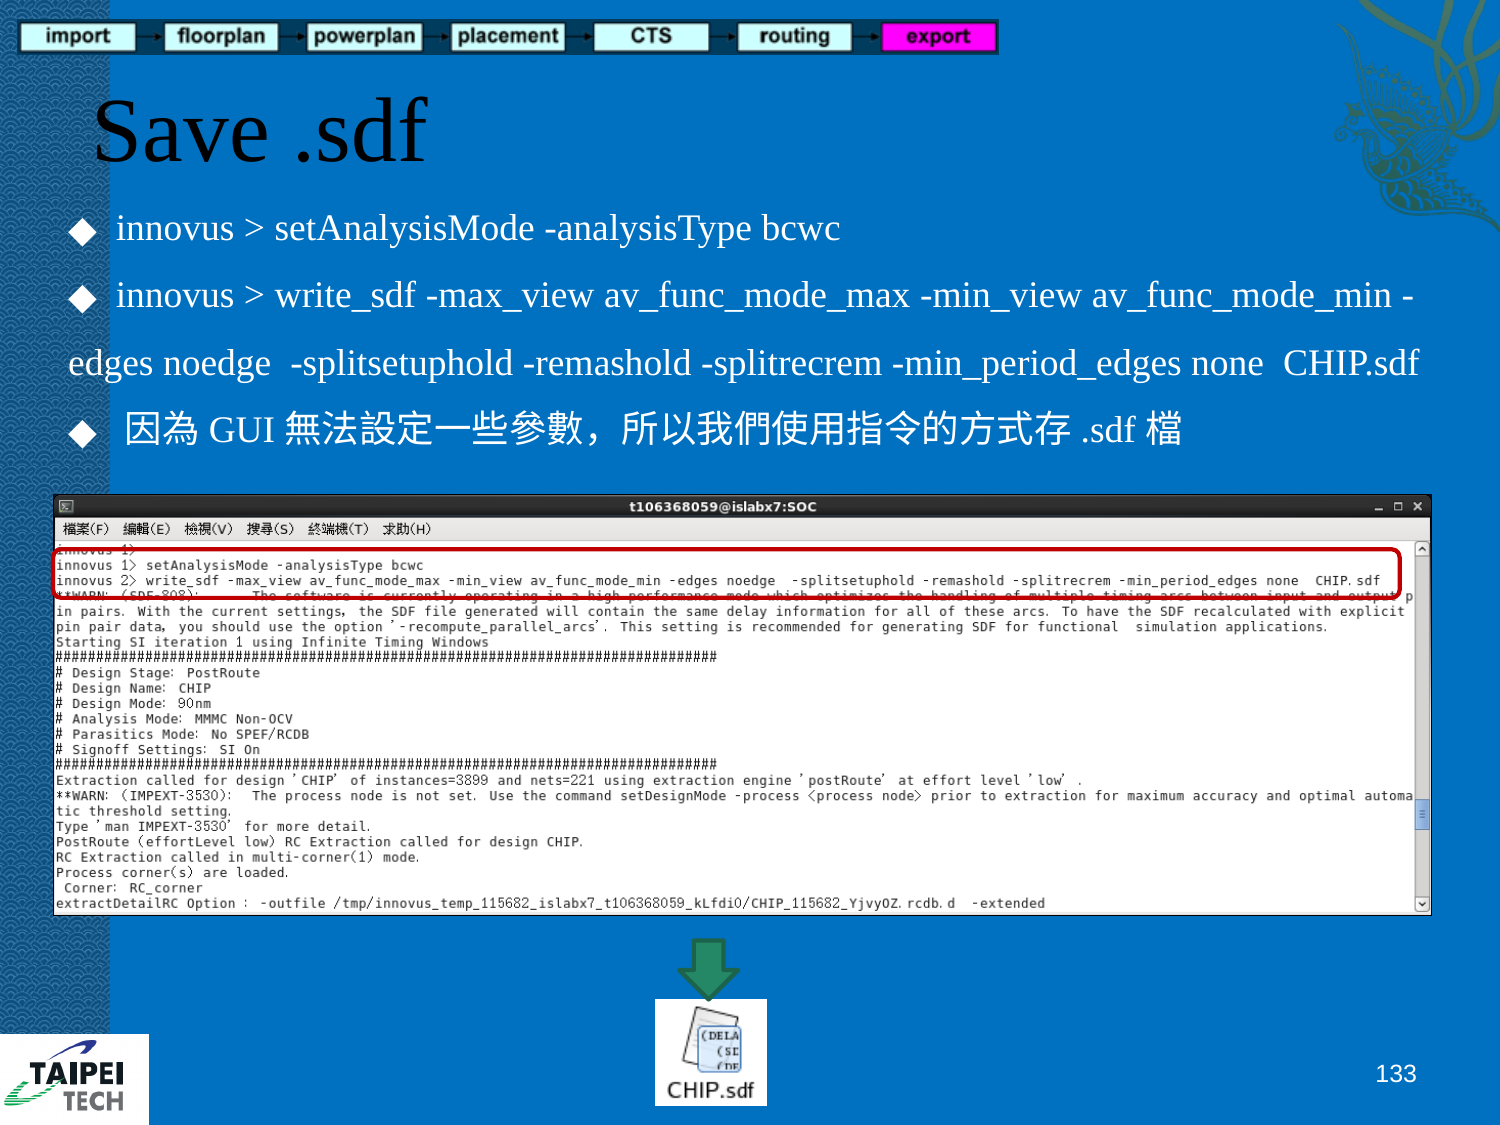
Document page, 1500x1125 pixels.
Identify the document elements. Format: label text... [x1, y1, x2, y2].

picture [0, 0, 1433, 1125]
picture [1334, 0, 1500, 235]
text_box innovus > setAnalysisMode -analysisType bcwc innovus > write_sdf -max_view av_func_mode_max -min_view av_func_mode_min -edges noedge -splitsetuphold -remashold -splitrecrem -min_period_edges none CHIP.sdf 因為GUI無法設定一些參數，所以我們使用指令的方式存.sdf檔 [53, 172, 1459, 421]
picture [655, 999, 767, 1107]
slide_number ‹#› [1074, 1042, 1425, 1103]
title Save .sdf [76, 31, 1427, 172]
text_box [679, 940, 739, 997]
